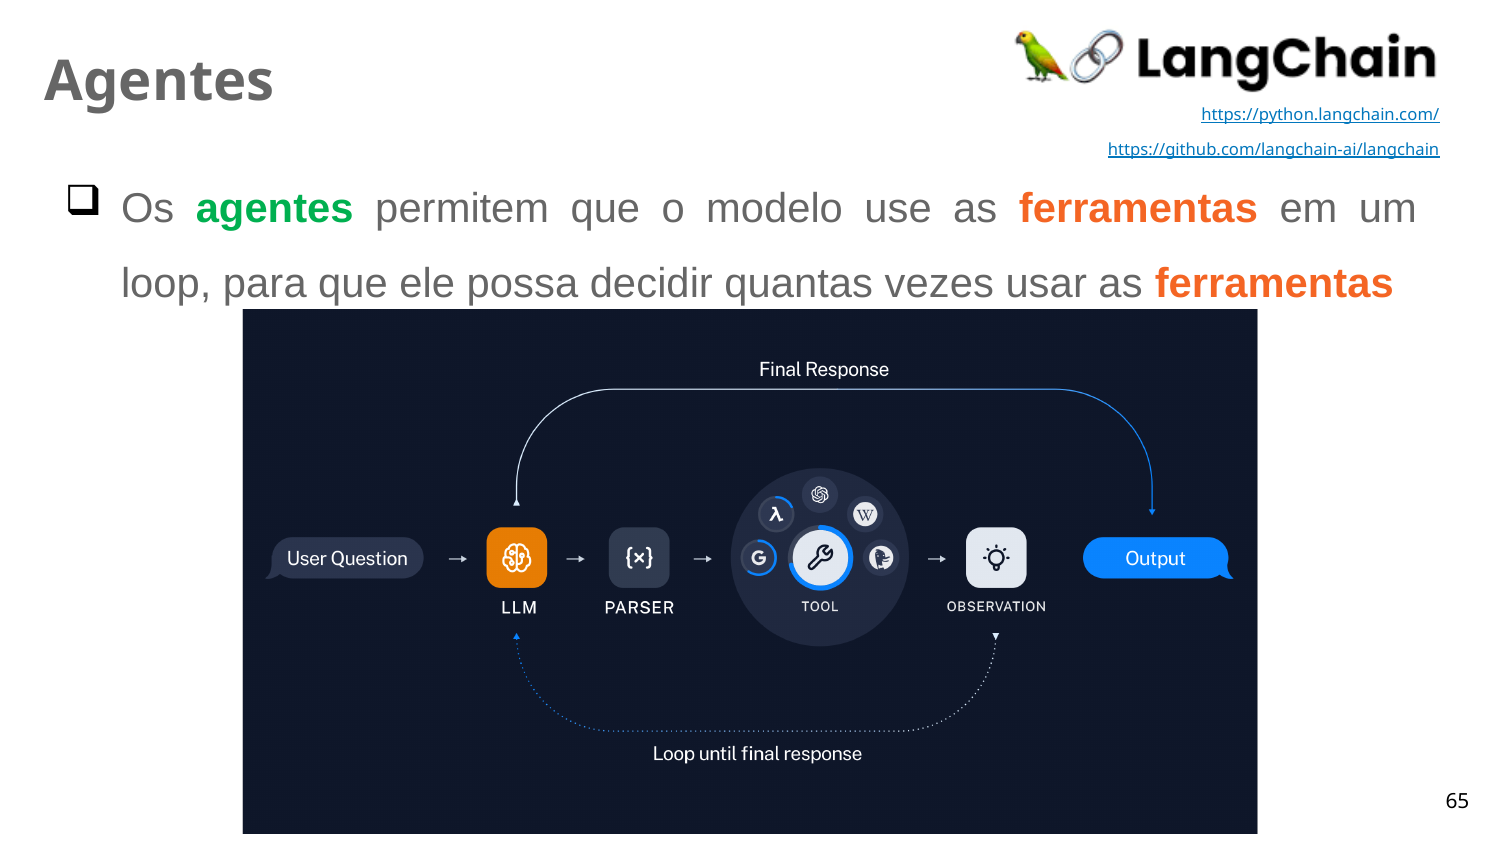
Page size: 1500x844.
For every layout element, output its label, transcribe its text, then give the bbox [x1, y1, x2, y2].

slide_number 65 [1394, 769, 1484, 834]
picture [242, 309, 1258, 834]
text_box https://python.langchain.com/ https://github.com/langchain-ai/langchain [907, 85, 1455, 189]
title Agentes [29, 29, 1002, 135]
text_box Os agentes permitem que o modelo use as ferramentas em um loop, para que ele possa decidir quantas vezes usar as ferramentas [49, 140, 1432, 815]
picture [1007, 22, 1447, 98]
